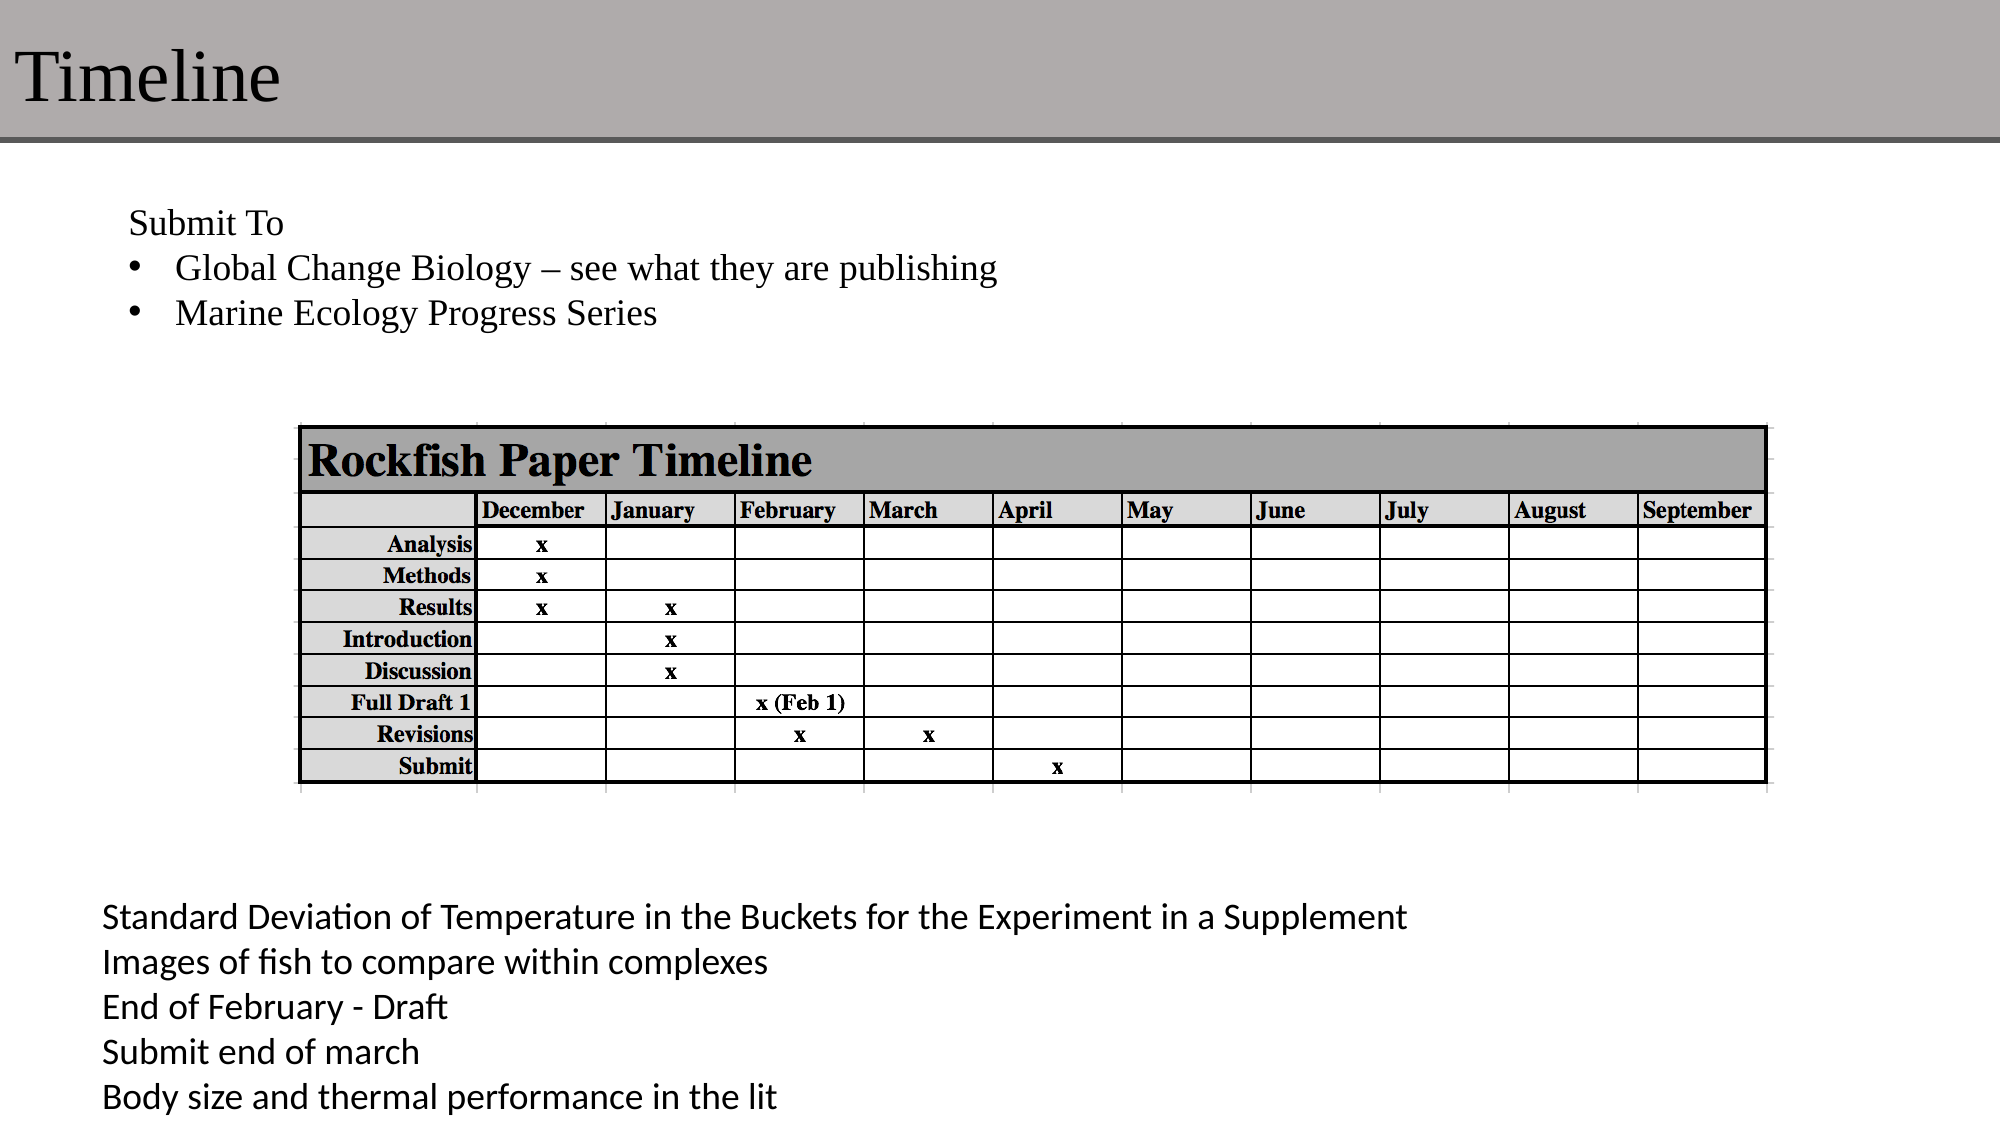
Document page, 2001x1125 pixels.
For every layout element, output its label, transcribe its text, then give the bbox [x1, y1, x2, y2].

text_box Submit To Global Change Biology – see what they are publishing Marine Ecology Progress Series [113, 190, 1605, 386]
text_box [0, 0, 2000, 140]
text_box Standard Deviation of Temperature in the Buckets for the Experiment in a Supplement Images of fish to compare within complexes End of February - Draft Submit end of march Body size and thermal performance in the lit [87, 884, 1605, 1125]
picture [293, 422, 1775, 793]
